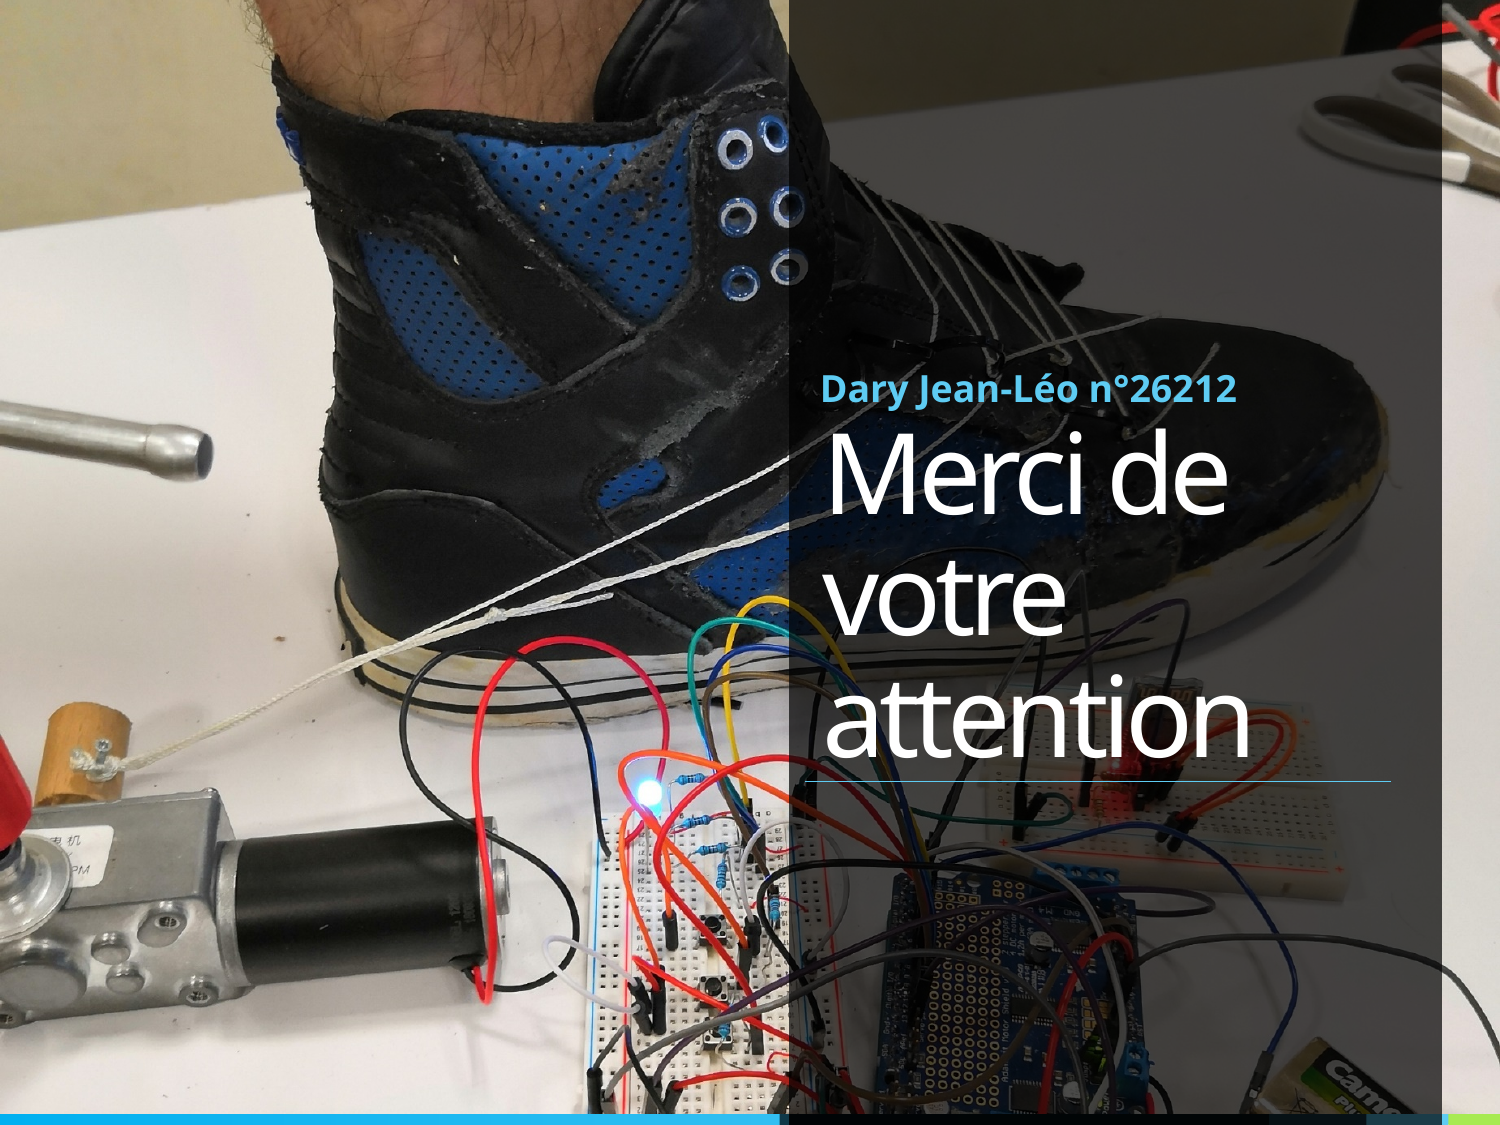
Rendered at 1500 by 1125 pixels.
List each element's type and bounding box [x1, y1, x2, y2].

text_box [788, 1114, 1443, 1125]
picture [0, 0, 1500, 1114]
